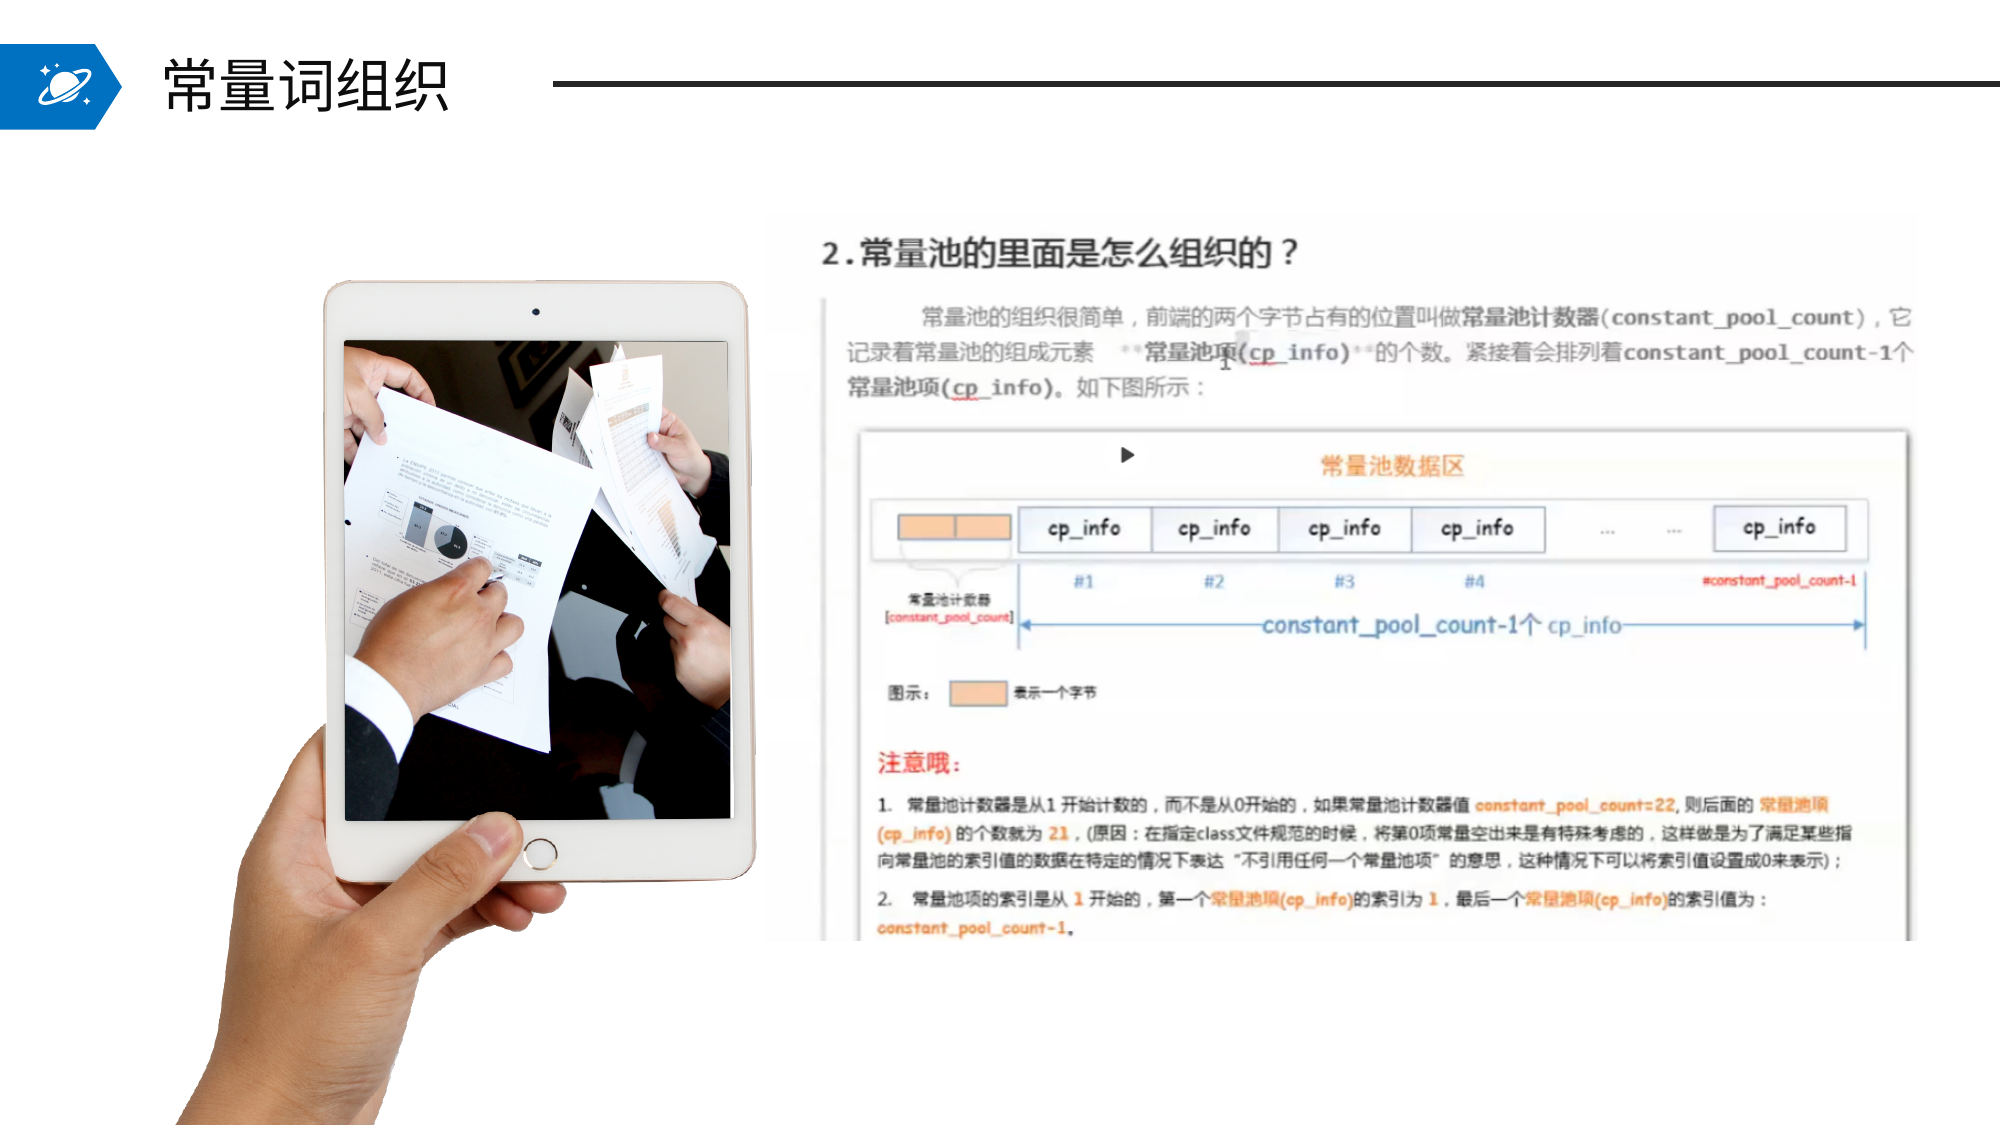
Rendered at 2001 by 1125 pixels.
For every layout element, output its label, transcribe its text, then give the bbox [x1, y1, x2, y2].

text_box [0, 43, 124, 131]
text_box 常量词组织 [145, 41, 467, 127]
picture [765, 212, 1918, 942]
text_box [17, 200, 822, 1125]
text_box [37, 62, 93, 105]
text_box [552, 80, 2000, 88]
